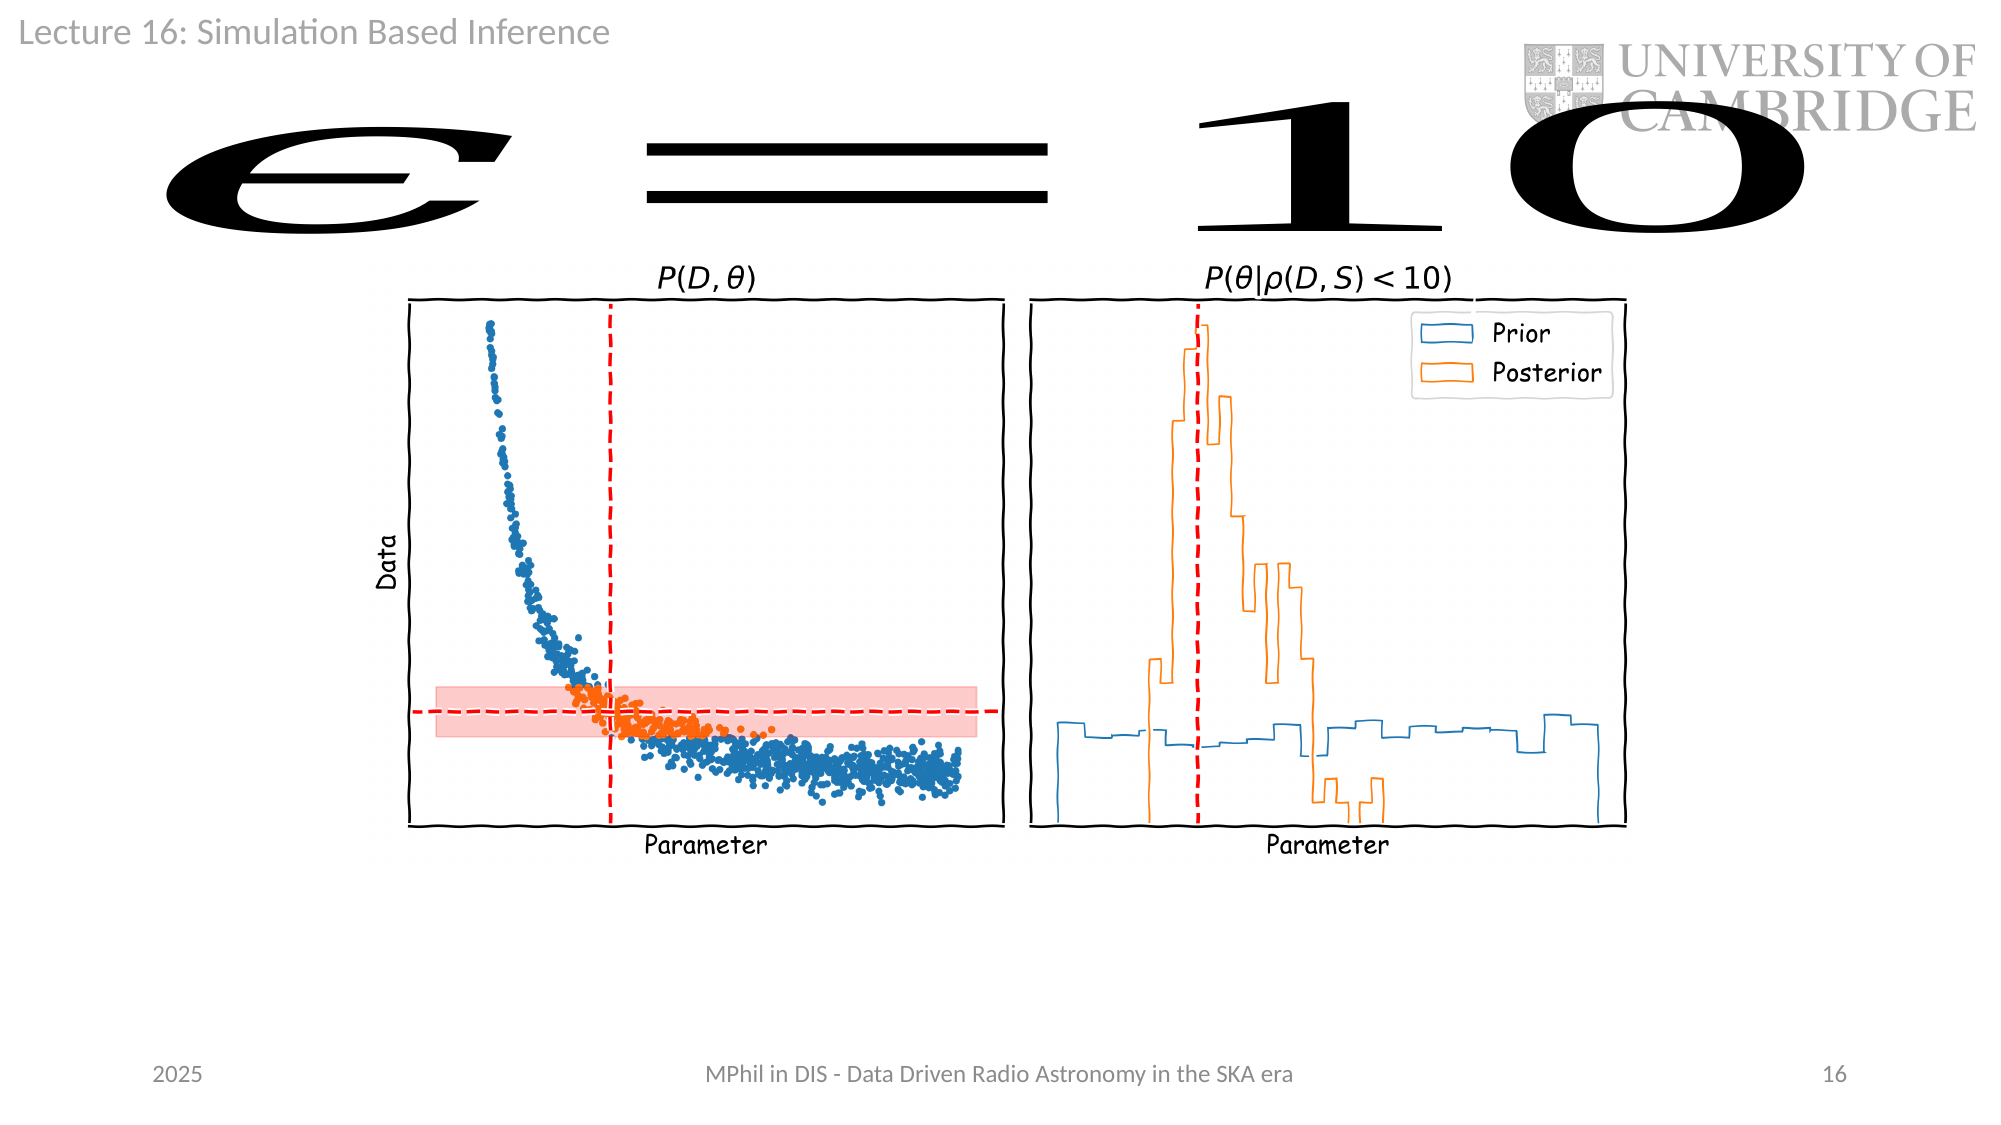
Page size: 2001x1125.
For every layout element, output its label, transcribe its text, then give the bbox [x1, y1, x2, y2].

picture [362, 252, 1638, 873]
slide_number 16 [1412, 1042, 1863, 1103]
slide_number 2025 [137, 1042, 588, 1103]
footer MPhil in DIS - Data Driven Radio Astronomy in the SKA era [662, 1042, 1338, 1103]
